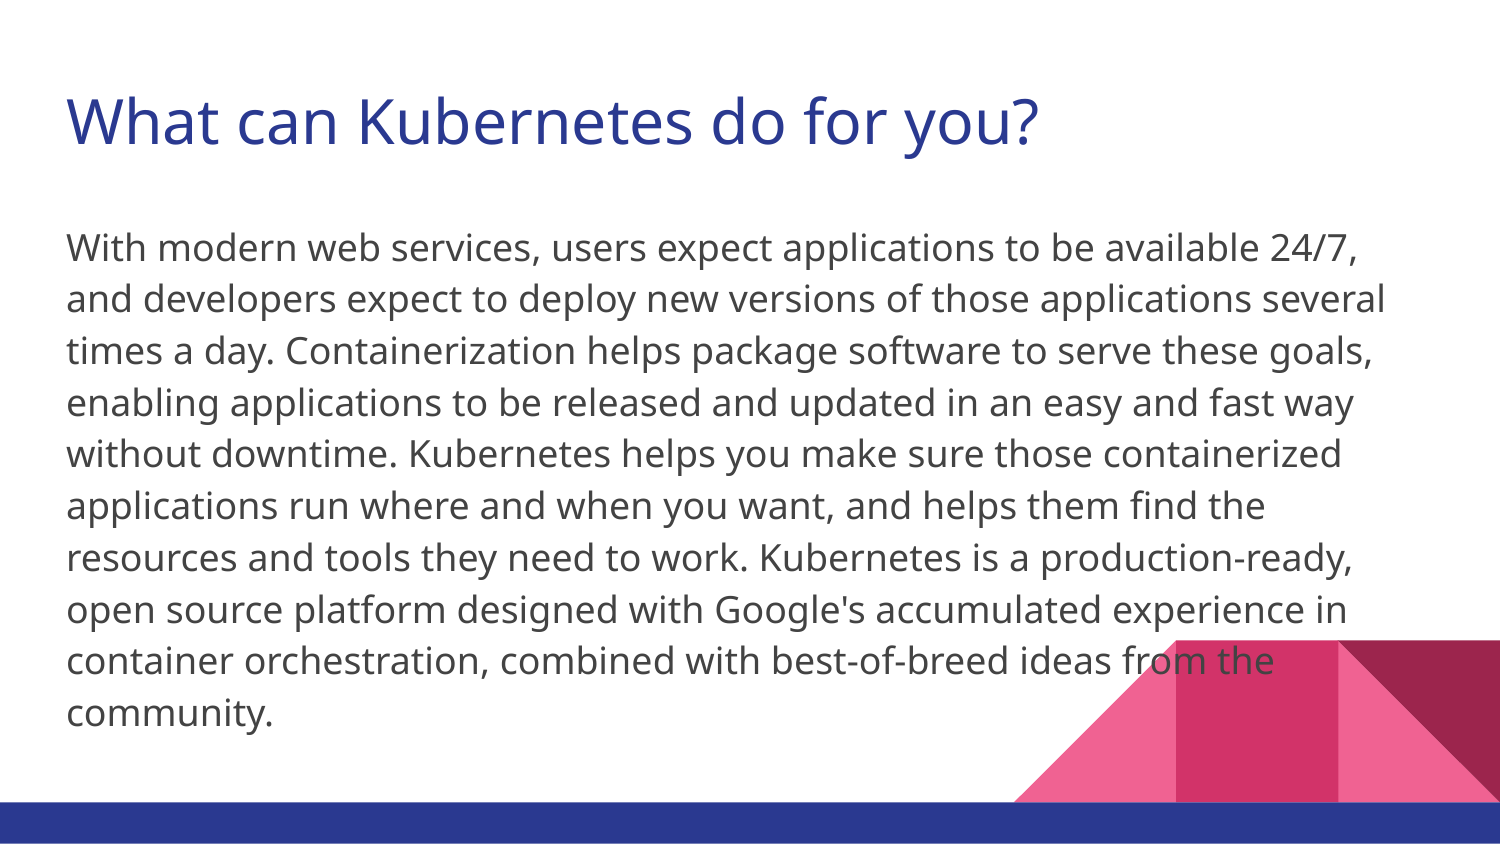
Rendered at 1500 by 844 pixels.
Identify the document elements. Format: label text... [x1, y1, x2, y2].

title What can Kubernetes do for you? [51, 67, 1449, 167]
list With modern web services, users expect applications to be available 24/7, and developers expect to deploy new versions of those applications several times a day. Containerization helps package software to serve these goals, enabling applications to be released and updated in an easy and fast way without downtime. Kubernetes helps you make sure those containerized applications run where and when you want, and helps them find the resources and tools they need to work. Kubernetes is a production-ready, open source platform designed with Google's accumulated experience in container orchestration, combined with best-of-breed ideas from the community. [51, 201, 1449, 750]
